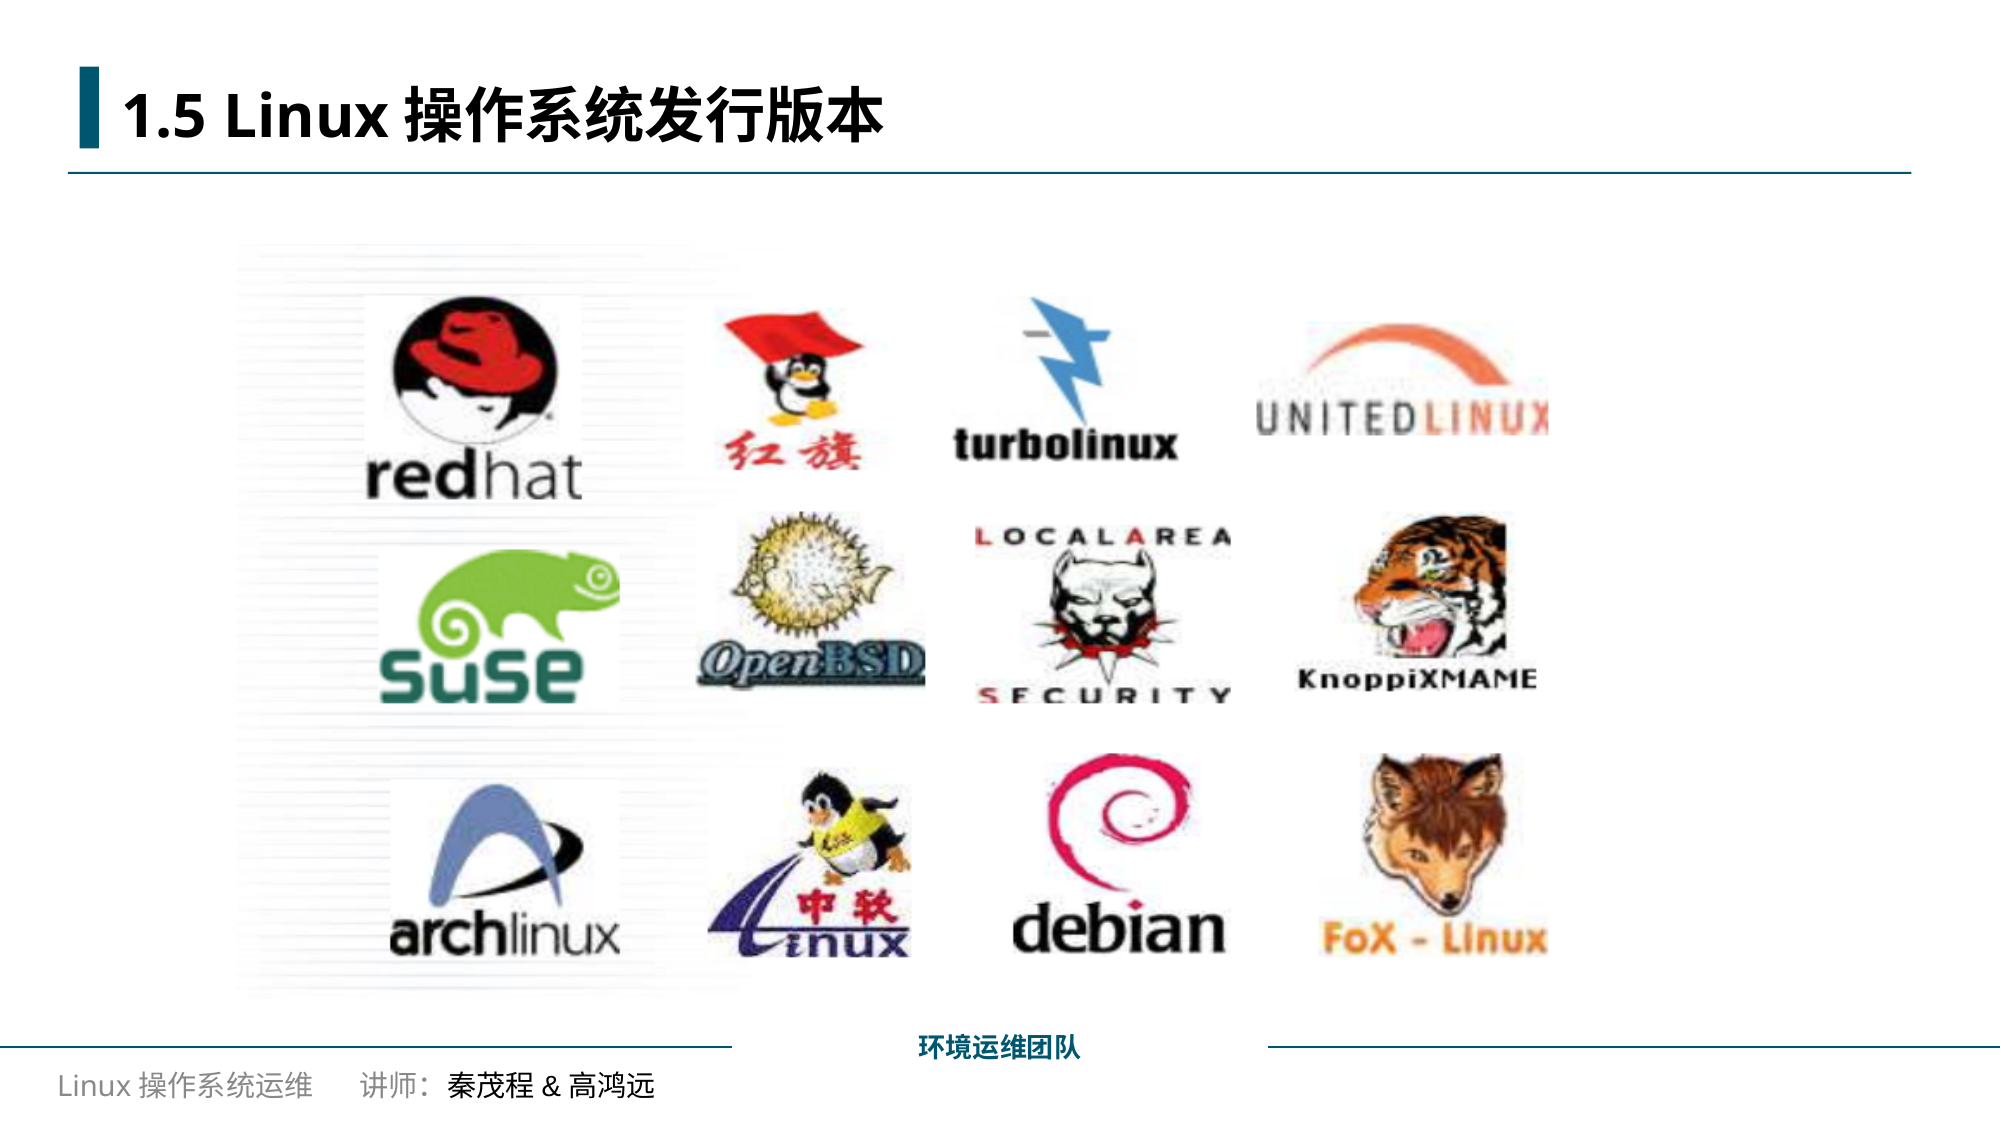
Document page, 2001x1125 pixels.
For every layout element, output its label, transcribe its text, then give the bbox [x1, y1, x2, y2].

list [237, 244, 1735, 999]
title 1.5 Linux操作系统发行版本 [103, 66, 1460, 161]
